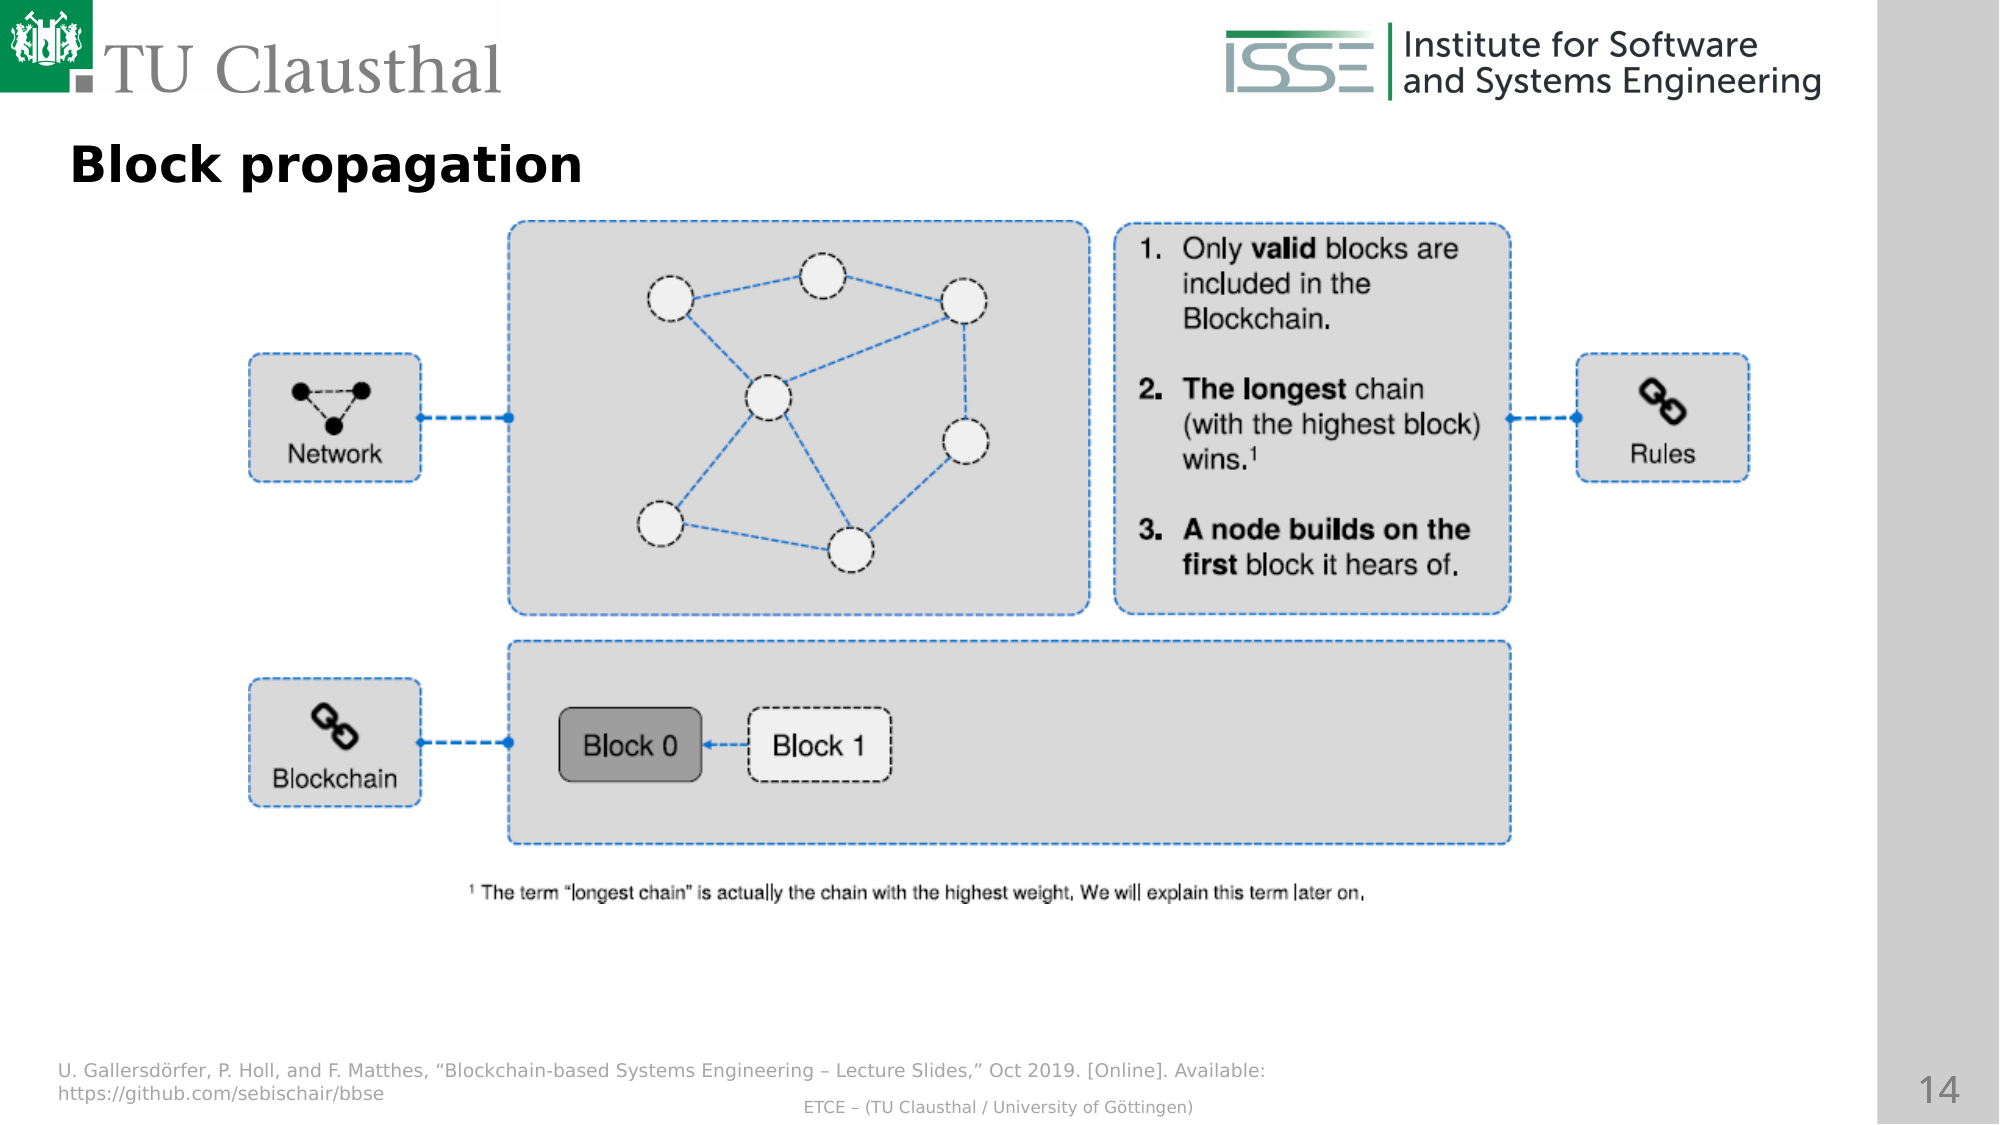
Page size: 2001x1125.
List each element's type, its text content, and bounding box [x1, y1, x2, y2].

text_box U. Gallersdörfer, P. Holl, and F. Matthes, “Blockchain-based Systems Engineering – Lecture Slides,” Oct 2019. [Online]. Available: https://github.com/sebischair/bbse [43, 1051, 1521, 1112]
text_box Block propagation [54, 125, 1818, 207]
picture [1218, 22, 1826, 107]
picture [248, 220, 1751, 904]
picture [0, 0, 501, 93]
